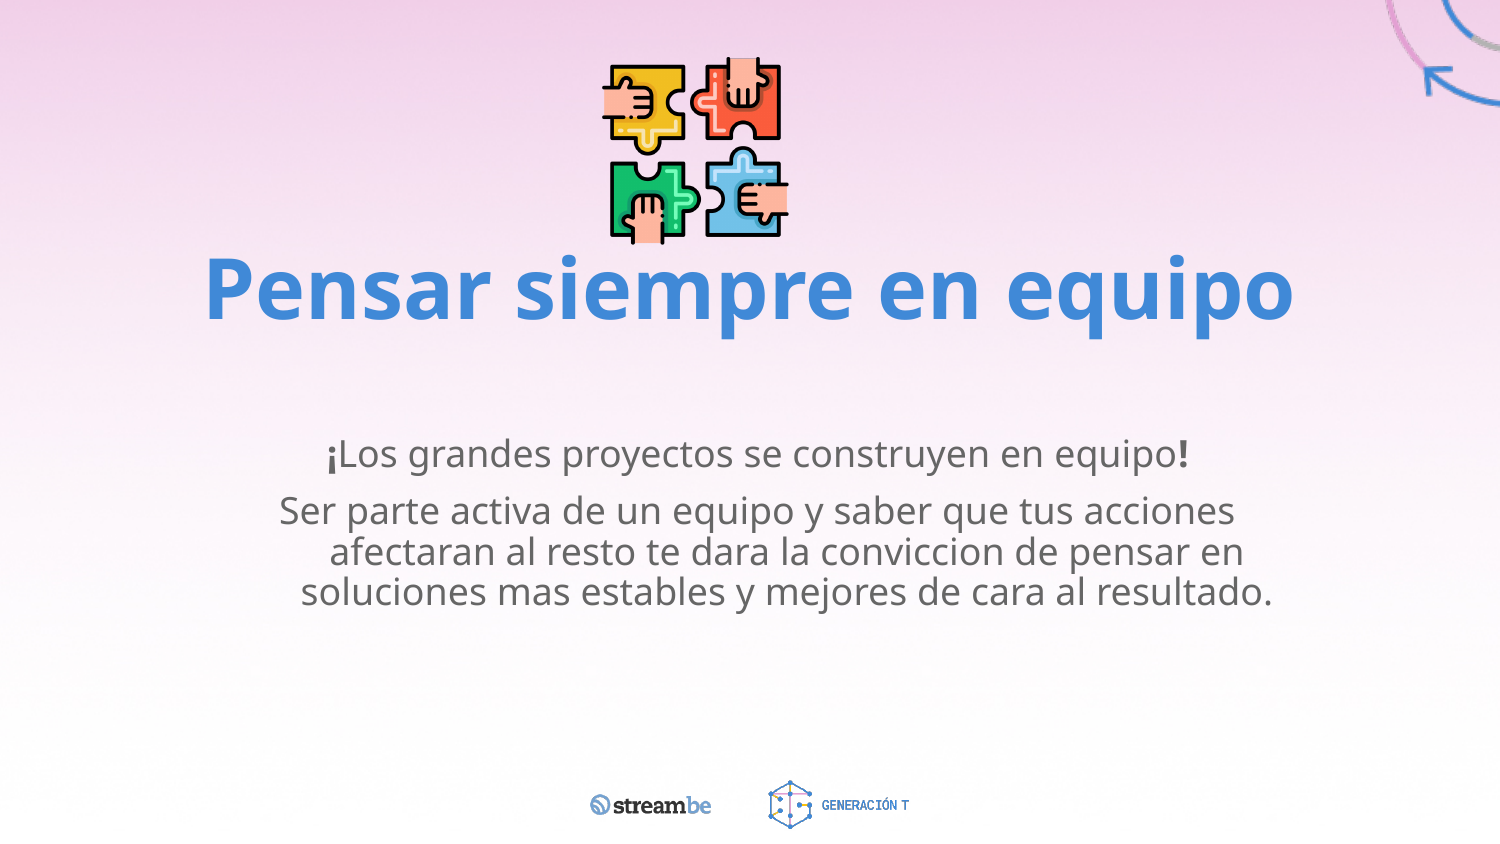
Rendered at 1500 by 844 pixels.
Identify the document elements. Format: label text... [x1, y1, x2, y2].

title Pensar siempre en equipo [187, 151, 1313, 429]
subtitle ¡Los grandes proyectos se construyen en equipo! Ser parte activa de un equipo y saber que tus acciones afectaran al resto te dara la conviccion de pensar en soluciones mas estables y mejores de cara al resultado. [187, 429, 1313, 634]
picture [0, 0, 1500, 844]
